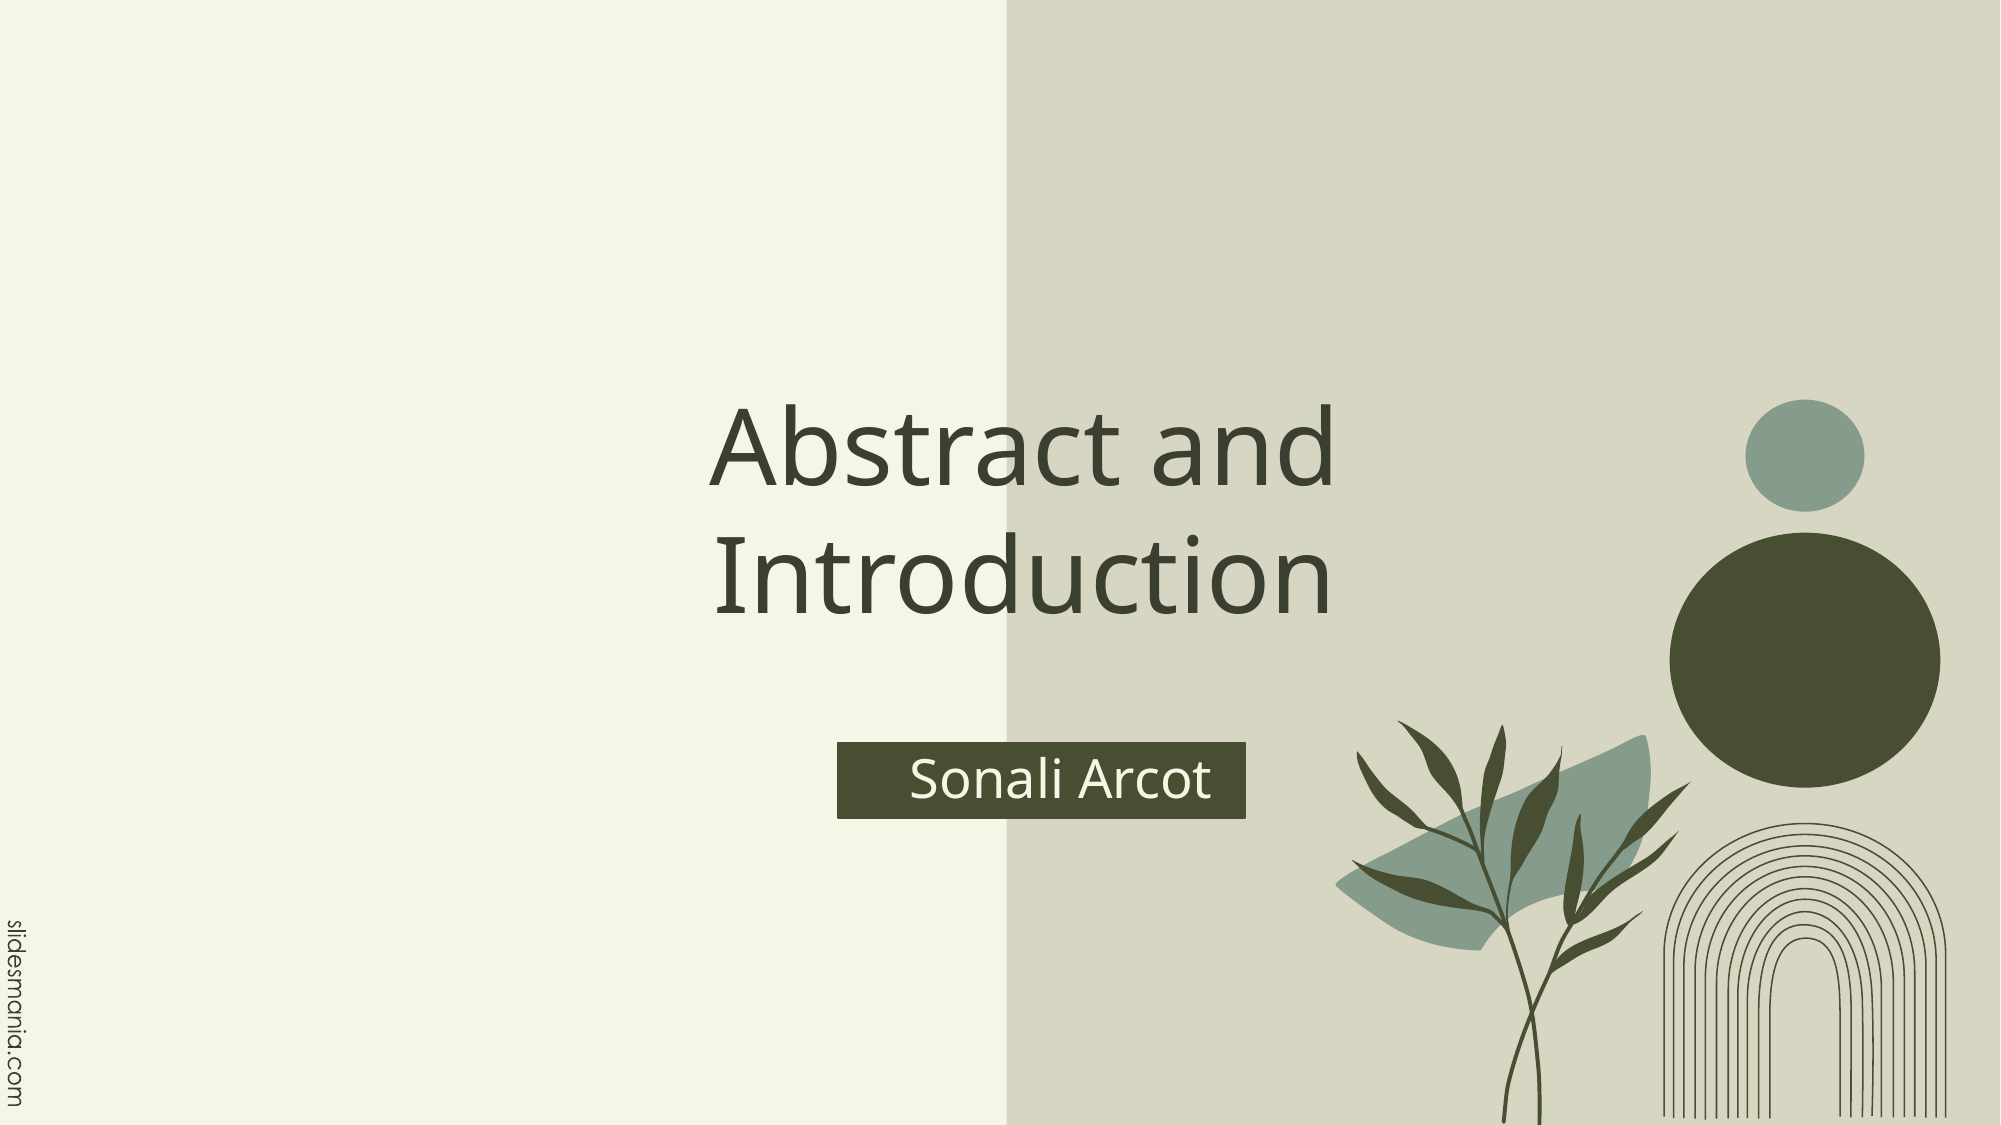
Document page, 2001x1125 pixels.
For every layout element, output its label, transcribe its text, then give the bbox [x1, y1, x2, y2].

title Abstract and Introduction [527, 125, 1523, 889]
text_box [1335, 399, 1946, 1125]
title Sonali Arcot [804, 720, 1233, 835]
text_box [1233, 742, 1246, 819]
